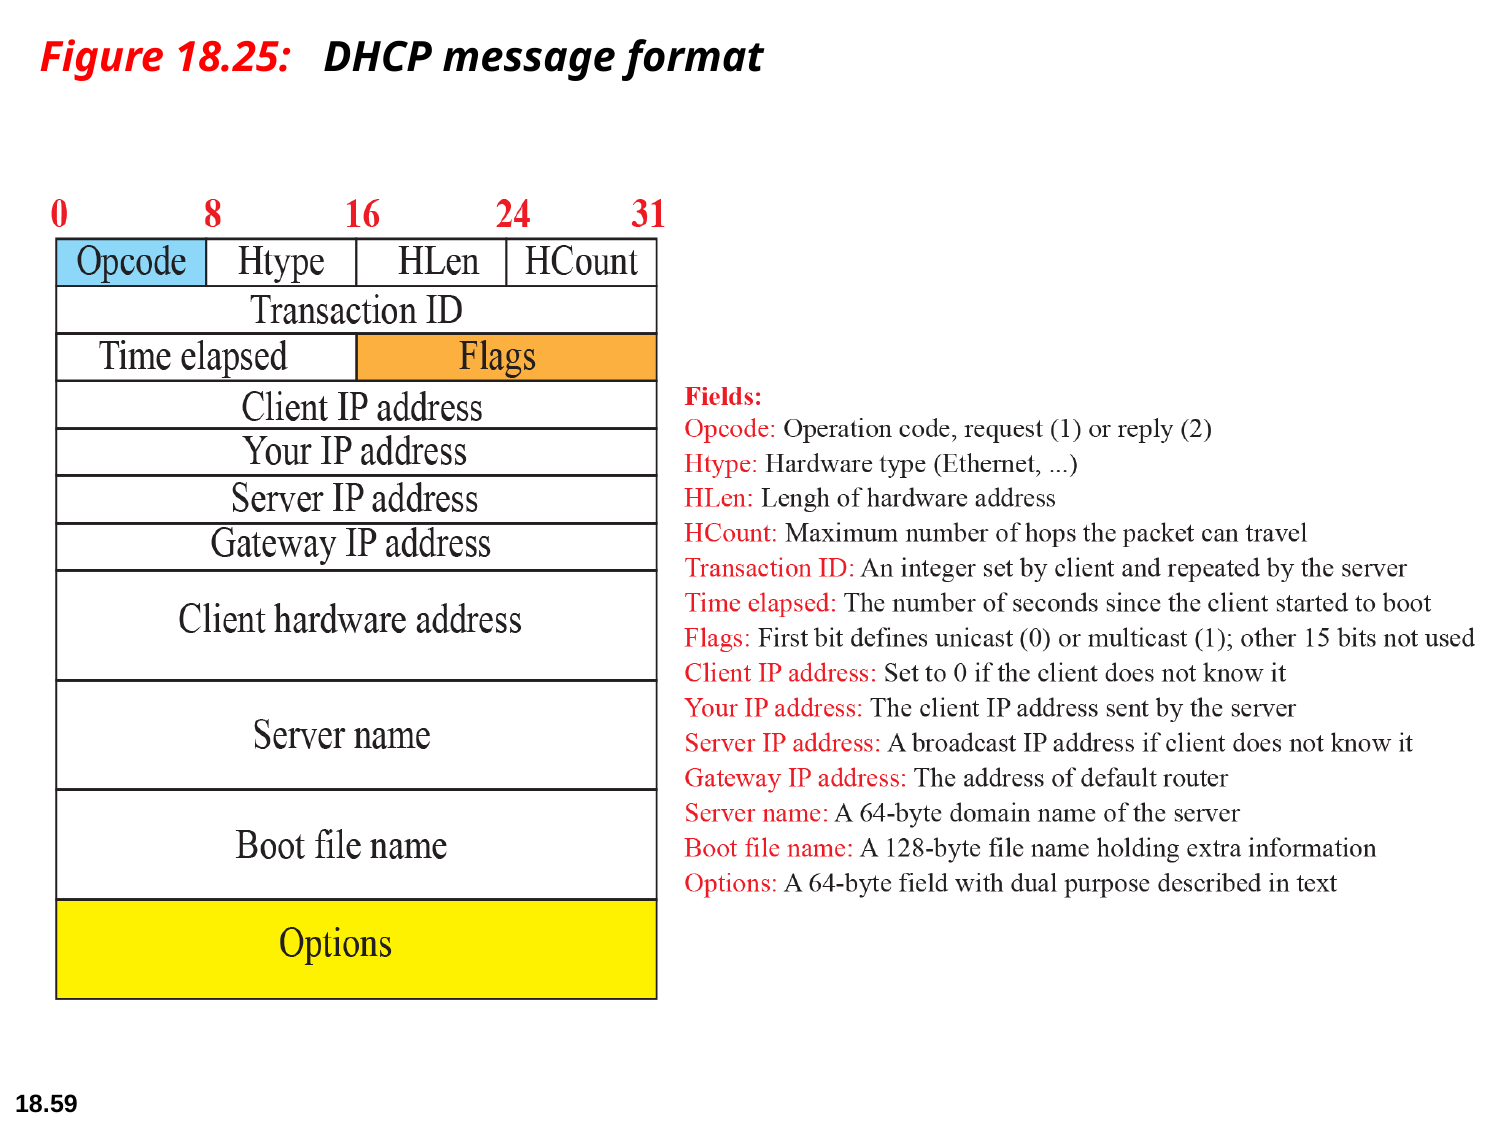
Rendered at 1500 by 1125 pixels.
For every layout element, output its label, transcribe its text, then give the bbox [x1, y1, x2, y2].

picture [49, 192, 668, 1001]
picture [683, 381, 1476, 901]
slide_number 18.59 [0, 1049, 313, 1125]
text_box Figure 18.25: DHCP message format [24, 22, 1363, 87]
